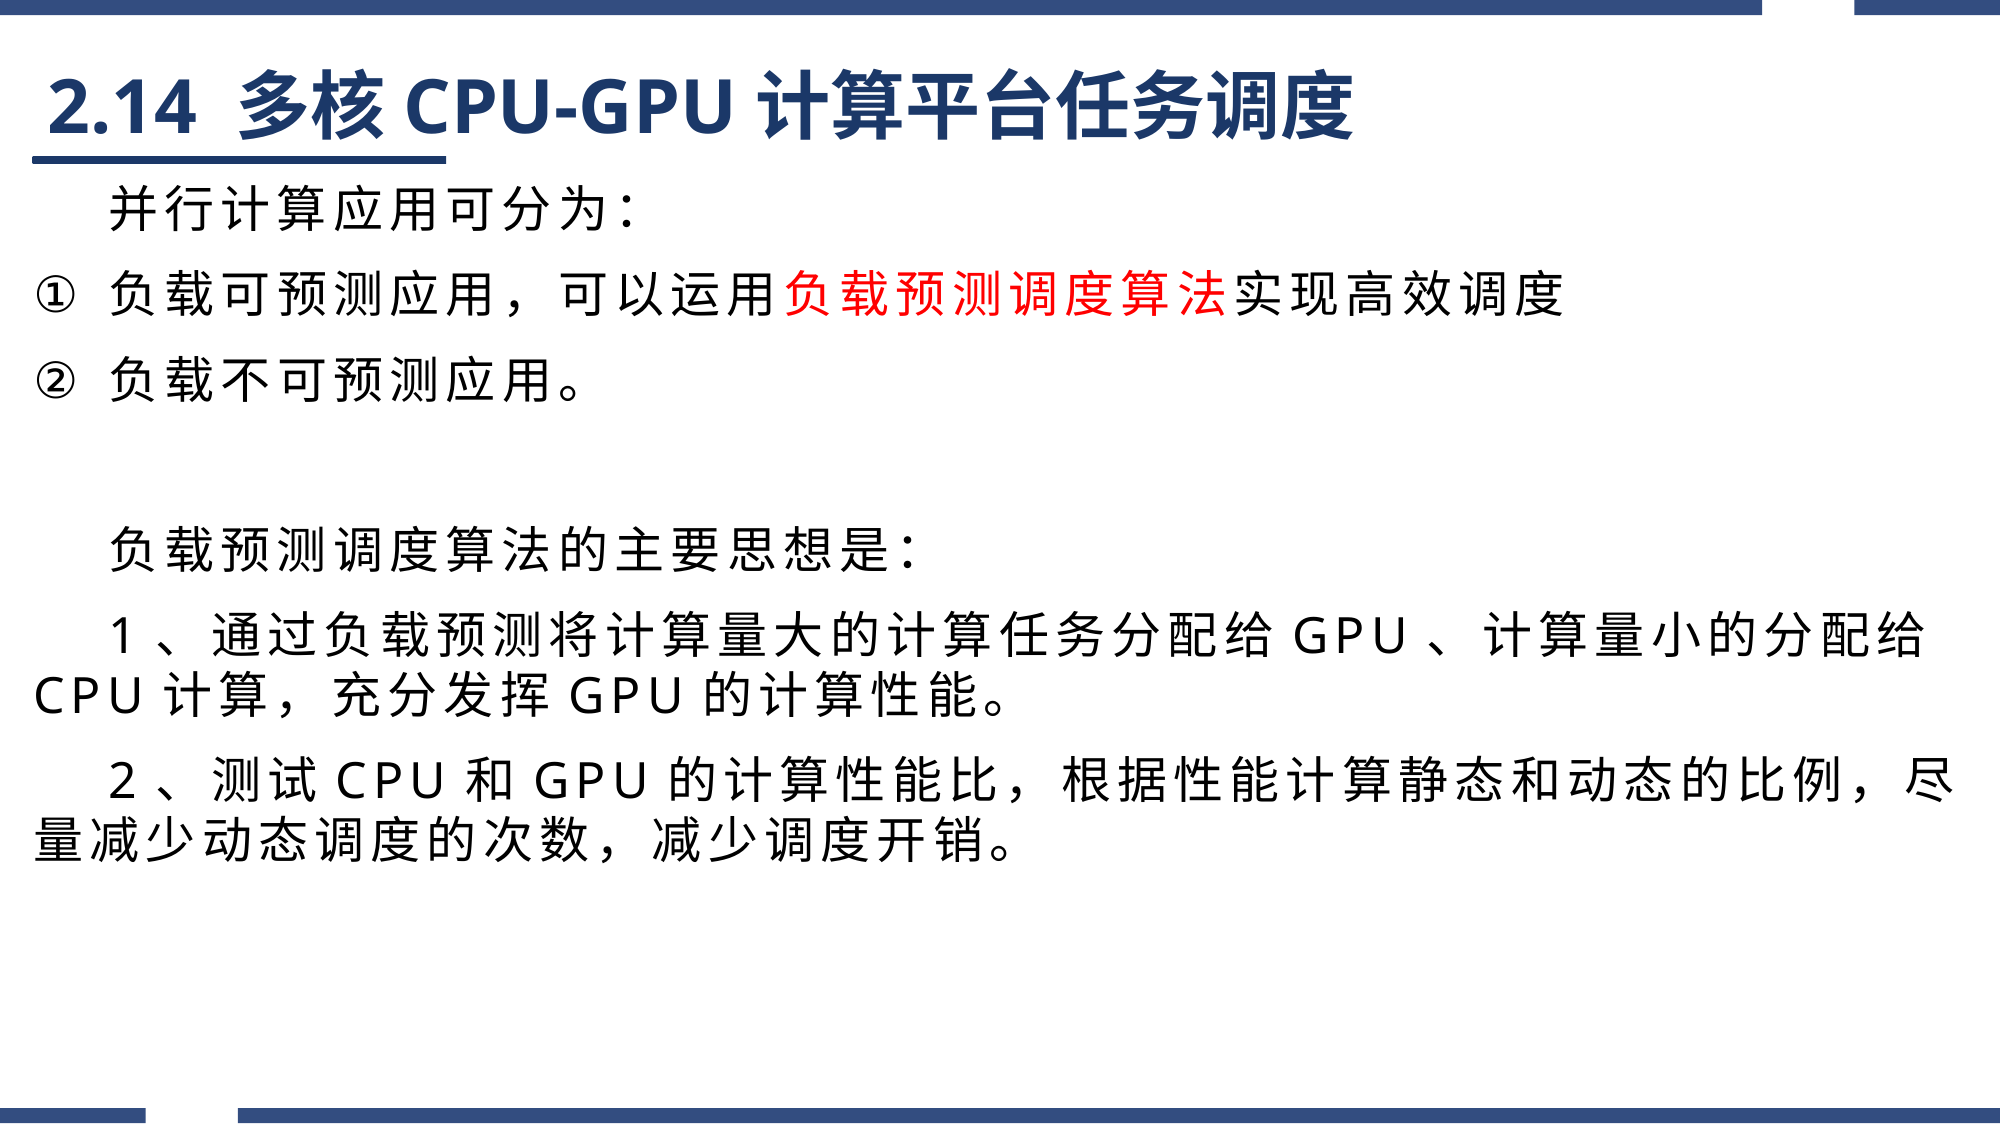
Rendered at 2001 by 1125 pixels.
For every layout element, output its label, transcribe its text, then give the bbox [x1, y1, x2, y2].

text_box 并行计算应用可分为： 负载可预测应用，可以运用负载预测调度算法实现高效调度 负载不可预测应用。 负载预测调度算法的主要思想是： 1、通过负载预测将计算量大的计算任务分配给GPU、计算量小的分配给CPU计算，充分发挥GPU的计算性能。 2、测试CPU和GPU的计算性能比，根据性能计算静态和动态的比例，尽量减少动态调度的次数，减少调度开销。 [18, 170, 2000, 876]
title 2.14 多核CPU-GPU计算平台任务调度 [32, 67, 1405, 152]
